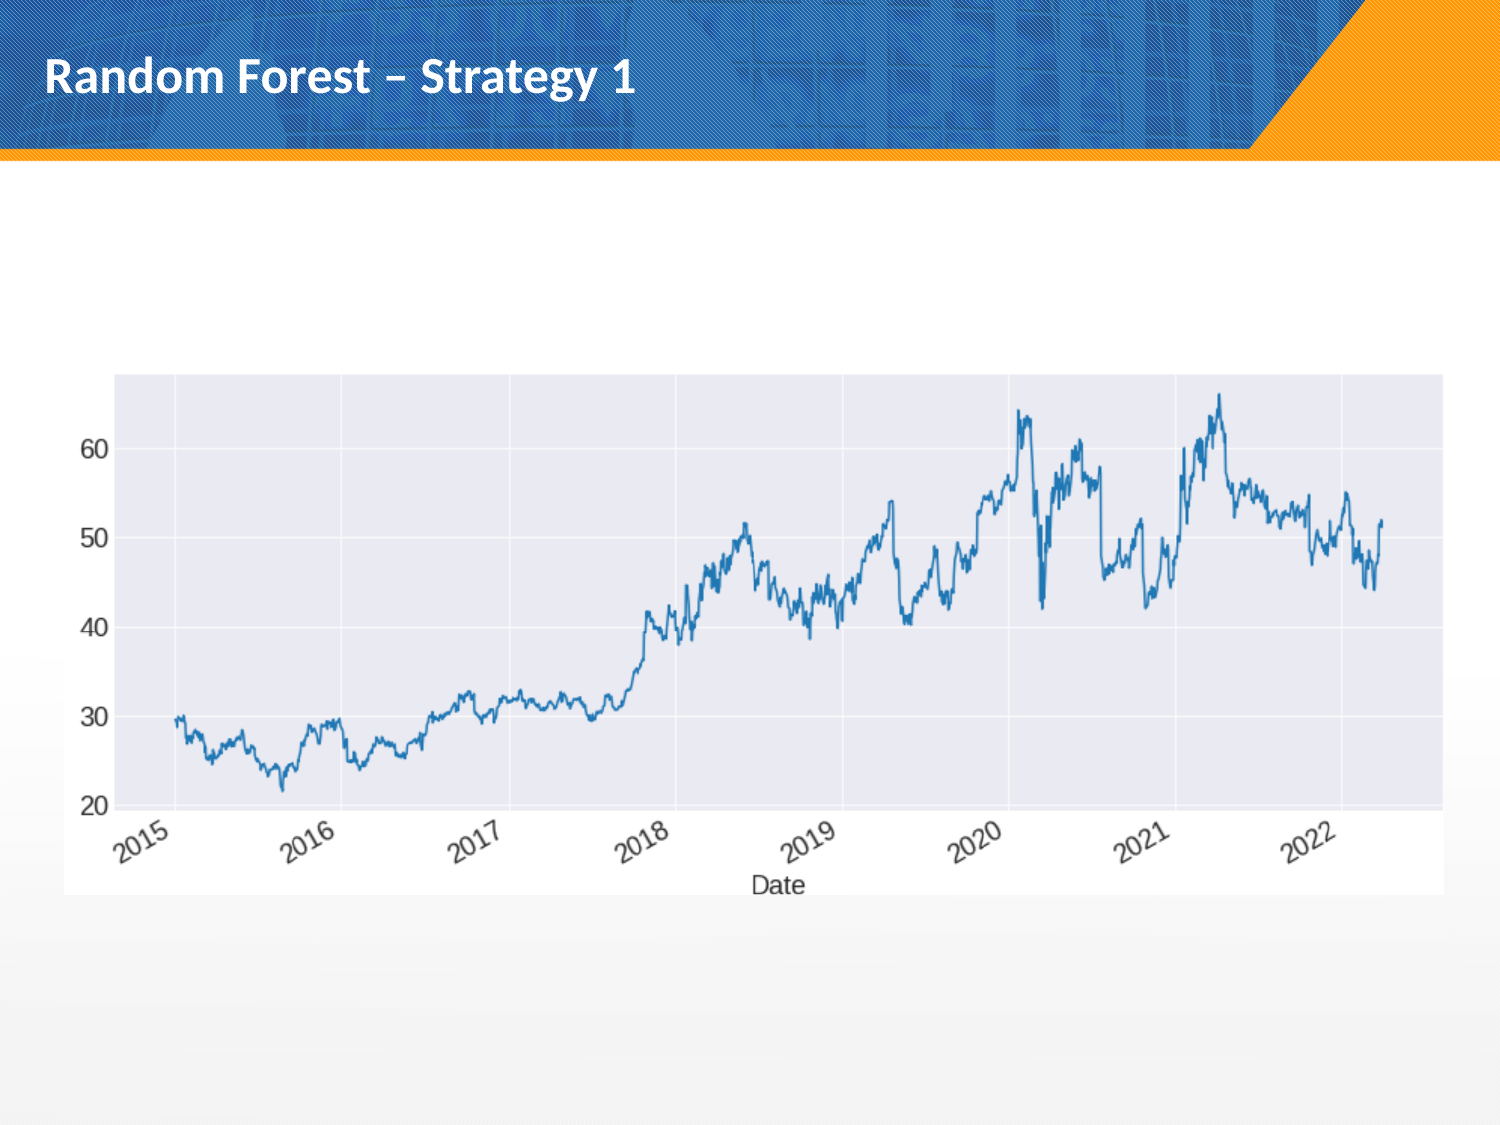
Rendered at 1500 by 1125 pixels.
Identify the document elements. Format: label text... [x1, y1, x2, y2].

title Random Forest – Strategy 1 [29, 7, 1287, 139]
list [64, 369, 1444, 895]
picture [0, 0, 1500, 1125]
